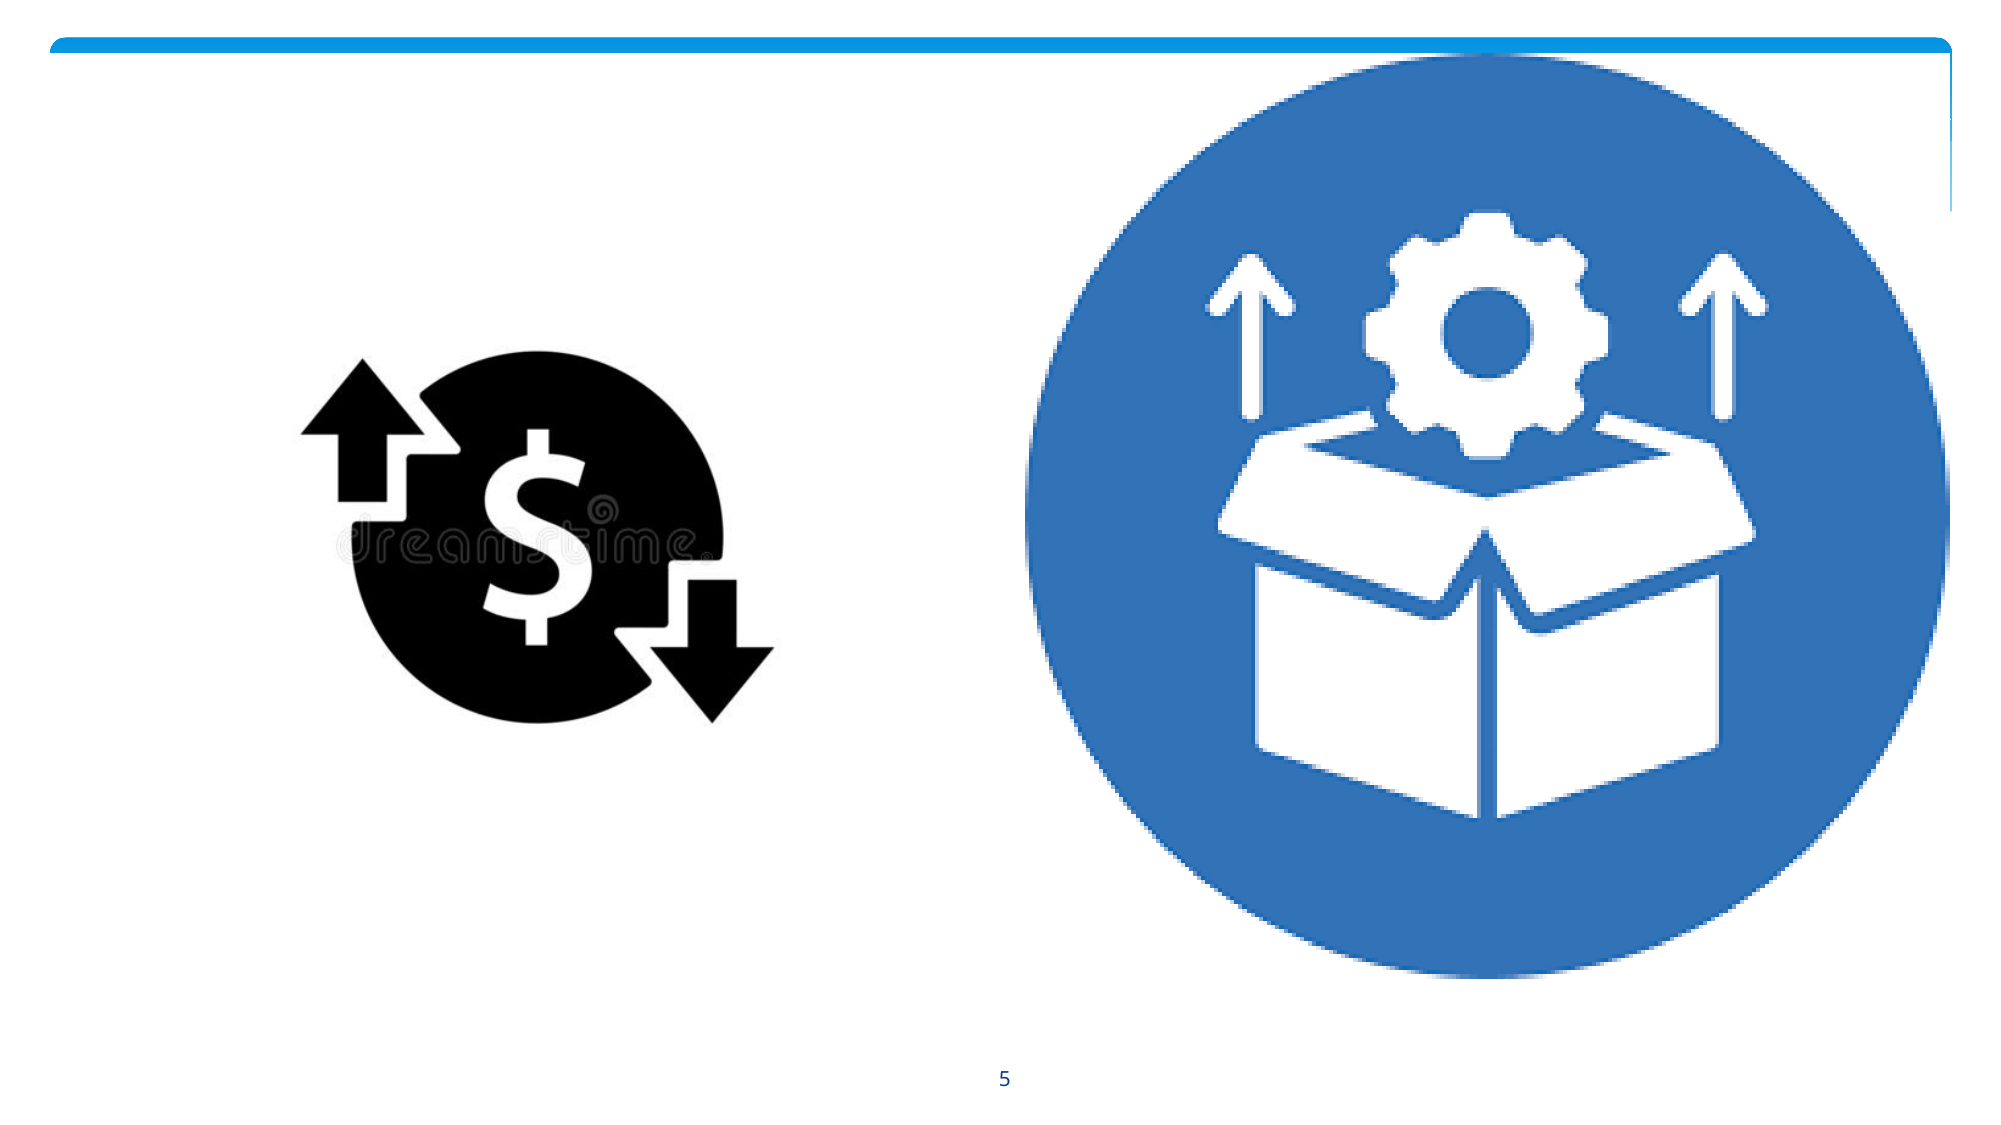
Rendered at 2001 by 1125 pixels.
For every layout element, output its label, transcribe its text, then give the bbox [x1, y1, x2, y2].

slide_number 5 [877, 1050, 1132, 1110]
picture [49, 54, 1951, 1029]
